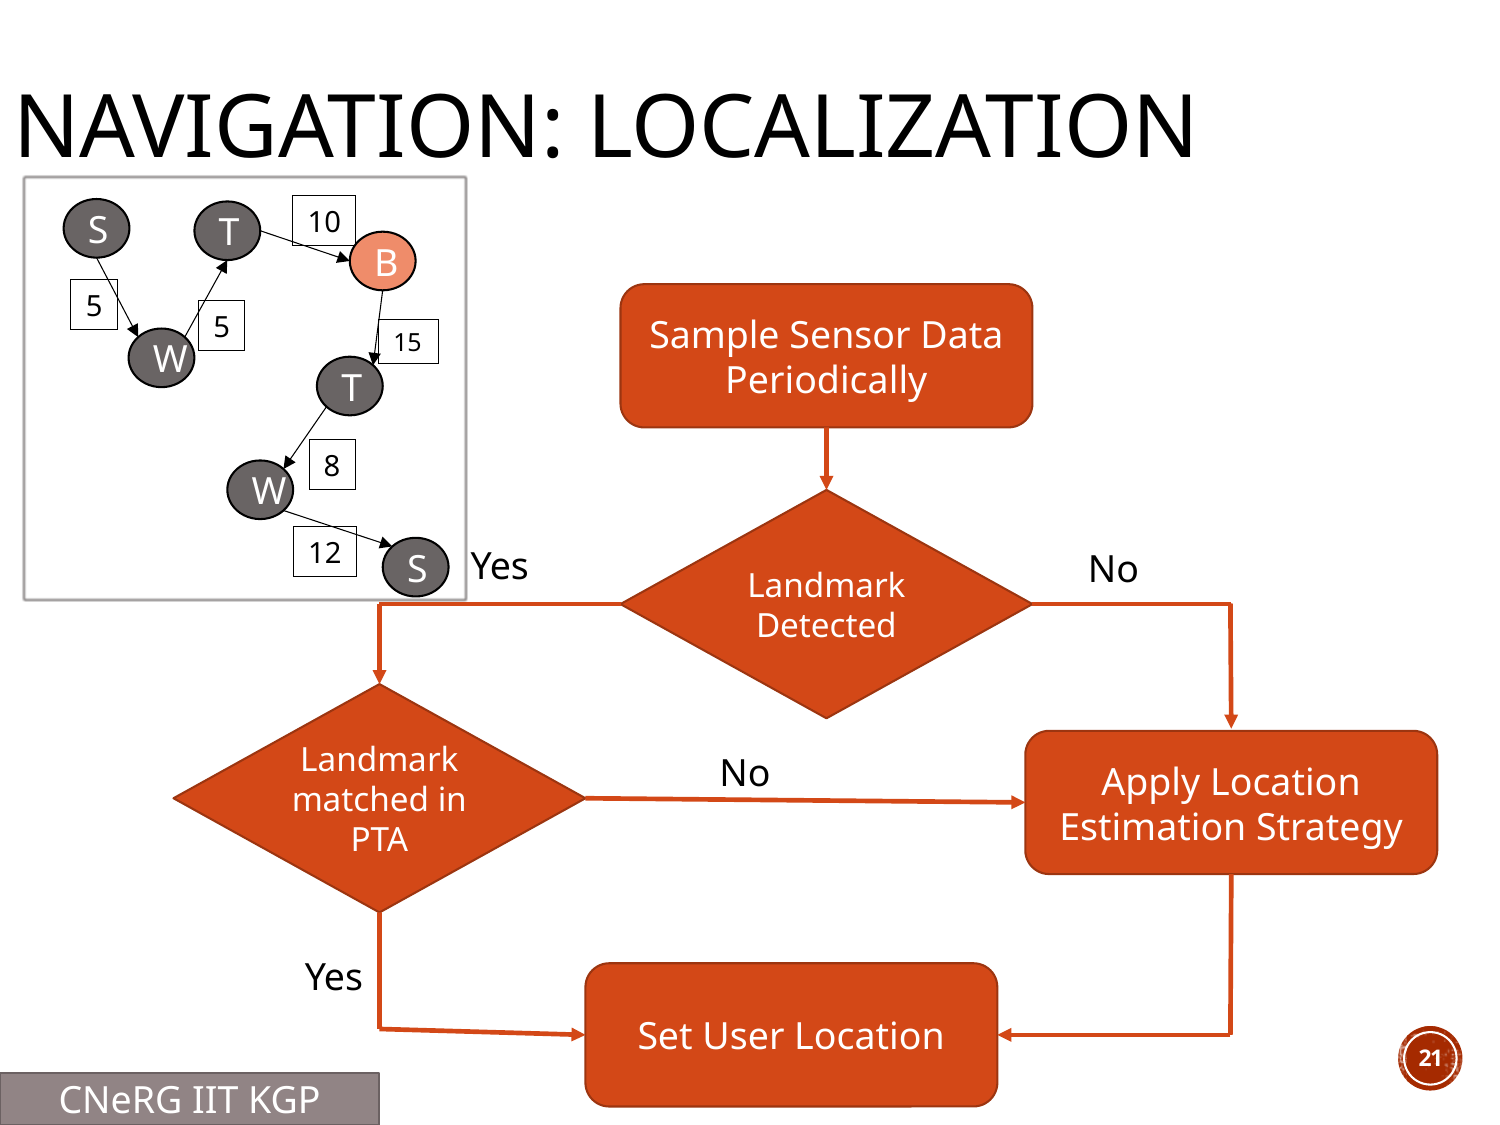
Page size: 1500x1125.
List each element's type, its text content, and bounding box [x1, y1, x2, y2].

title Navigation: localization [0, 0, 1274, 262]
text_box Apply Location Estimation Strategy [1024, 729, 1439, 876]
text_box [27, 180, 464, 597]
text_box No [1073, 537, 1154, 598]
text_box Landmark Detected [621, 489, 1032, 720]
text_box No [704, 741, 786, 797]
text_box Landmark matched in PTA [172, 683, 585, 913]
text_box Set User Location [584, 962, 999, 1108]
text_box Yes [466, 534, 545, 595]
text_box Sample Sensor Data Periodically [619, 283, 1034, 429]
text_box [65, 197, 449, 596]
text_box Yes [290, 945, 379, 1006]
slide_number 21 [1391, 1028, 1471, 1089]
